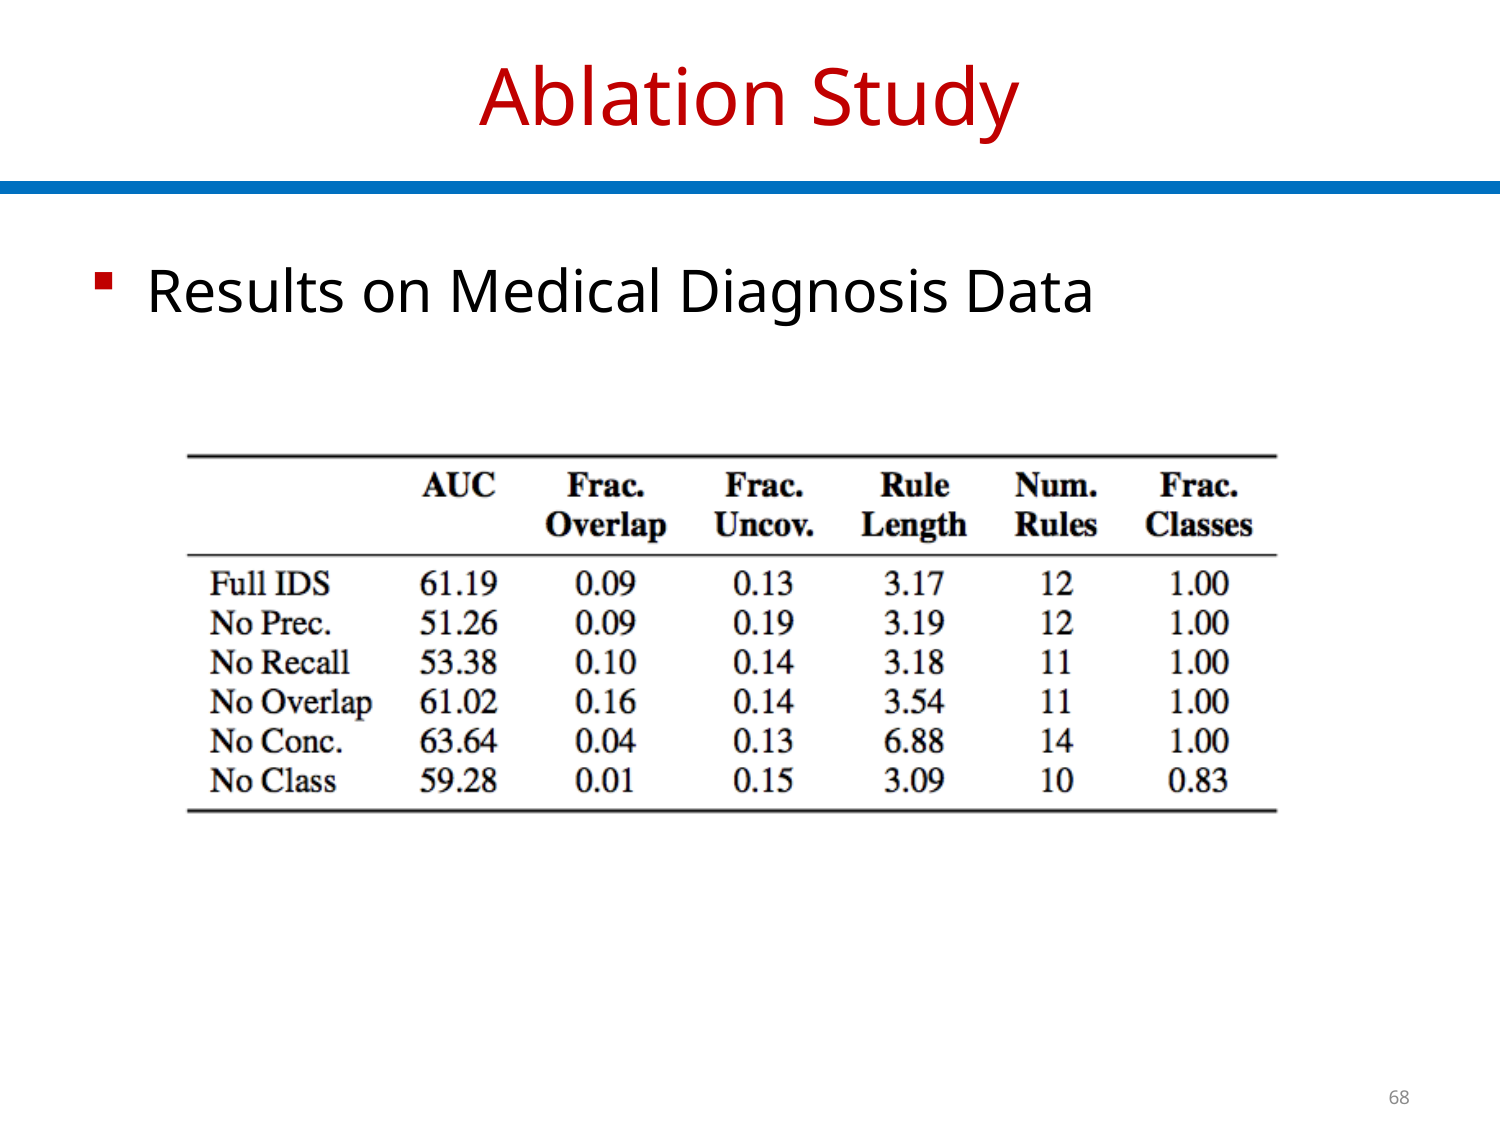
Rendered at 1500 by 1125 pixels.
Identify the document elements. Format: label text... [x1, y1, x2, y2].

slide_number 68 [1074, 1085, 1425, 1112]
list Results on Medical Diagnosis Data [75, 245, 1425, 1096]
picture [149, 387, 1352, 853]
title Ablation Study [0, 0, 1500, 188]
